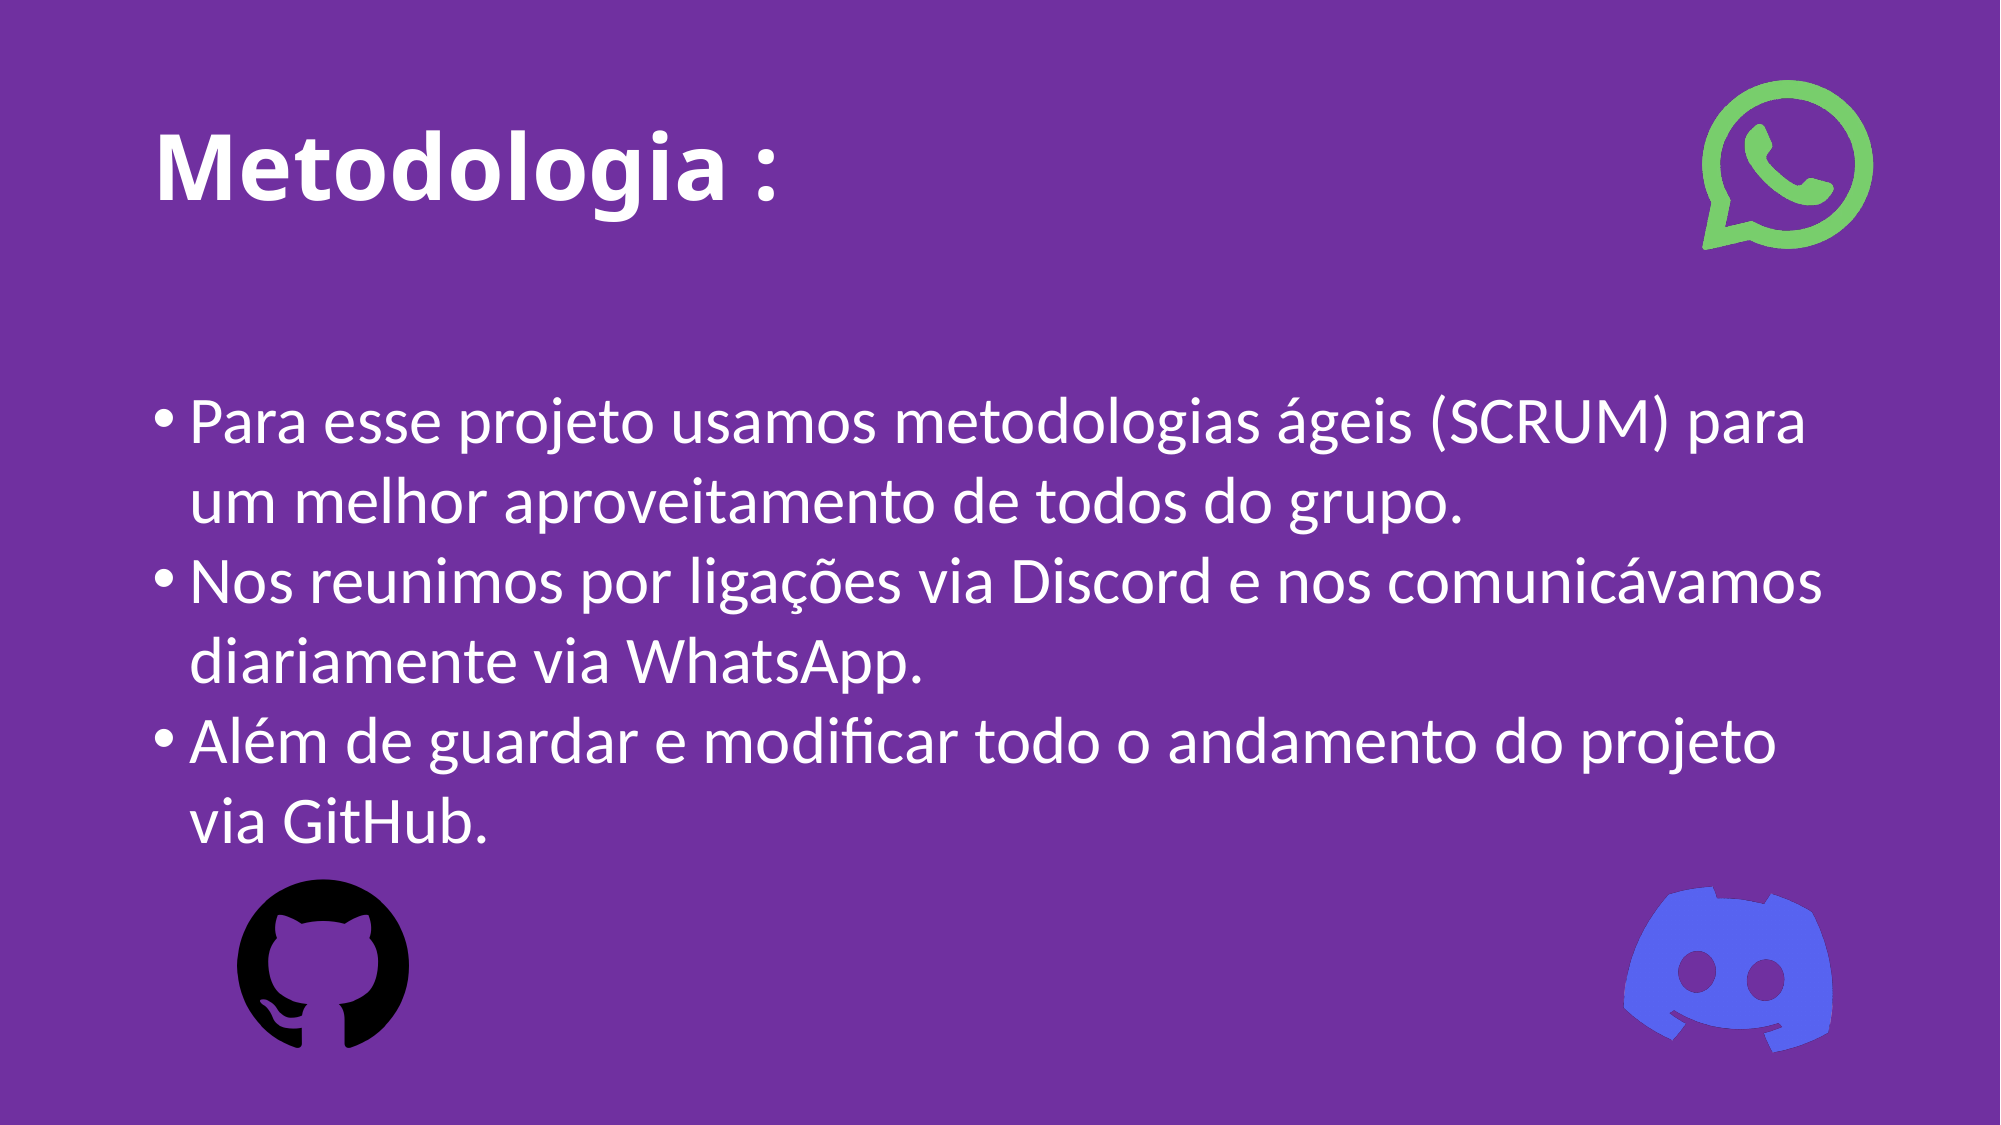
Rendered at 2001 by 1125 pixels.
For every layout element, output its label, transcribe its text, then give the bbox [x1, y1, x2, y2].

picture [1620, 878, 1845, 1059]
picture [1701, 80, 1874, 250]
title Metodologia : [137, 62, 1863, 280]
list Para esse projeto usamos metodologias ágeis (SCRUM) para um melhor aproveitamento de todos do grupo. Nos reunimos por ligações via Discord e nos comunicávamos diariamente via WhatsApp. Além de guardar e modificar todo o andamento do projeto via GitHub. [137, 299, 1863, 1014]
picture [237, 877, 409, 1050]
